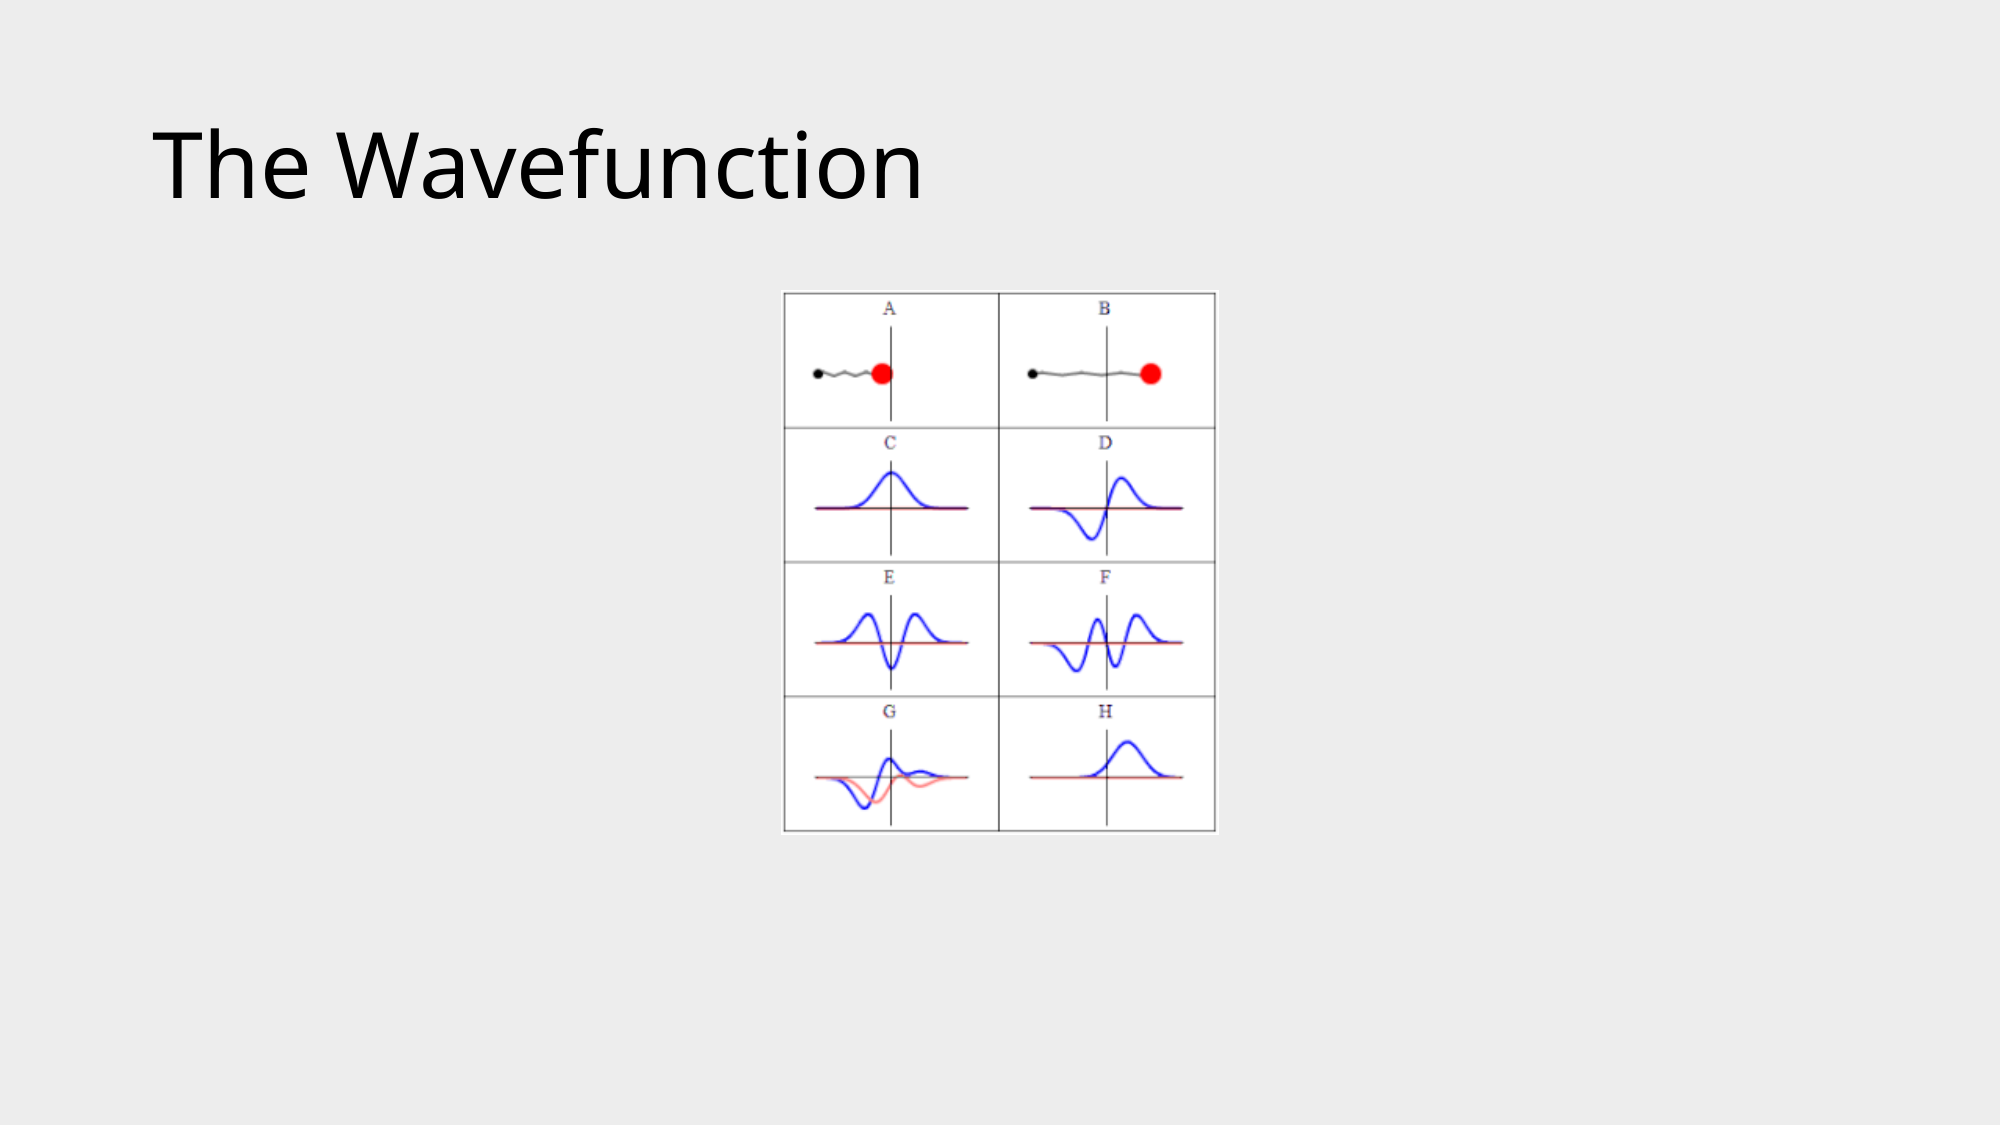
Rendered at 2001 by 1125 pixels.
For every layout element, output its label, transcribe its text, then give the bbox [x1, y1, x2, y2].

picture [781, 290, 1219, 835]
title The Wavefunction [137, 59, 1863, 278]
